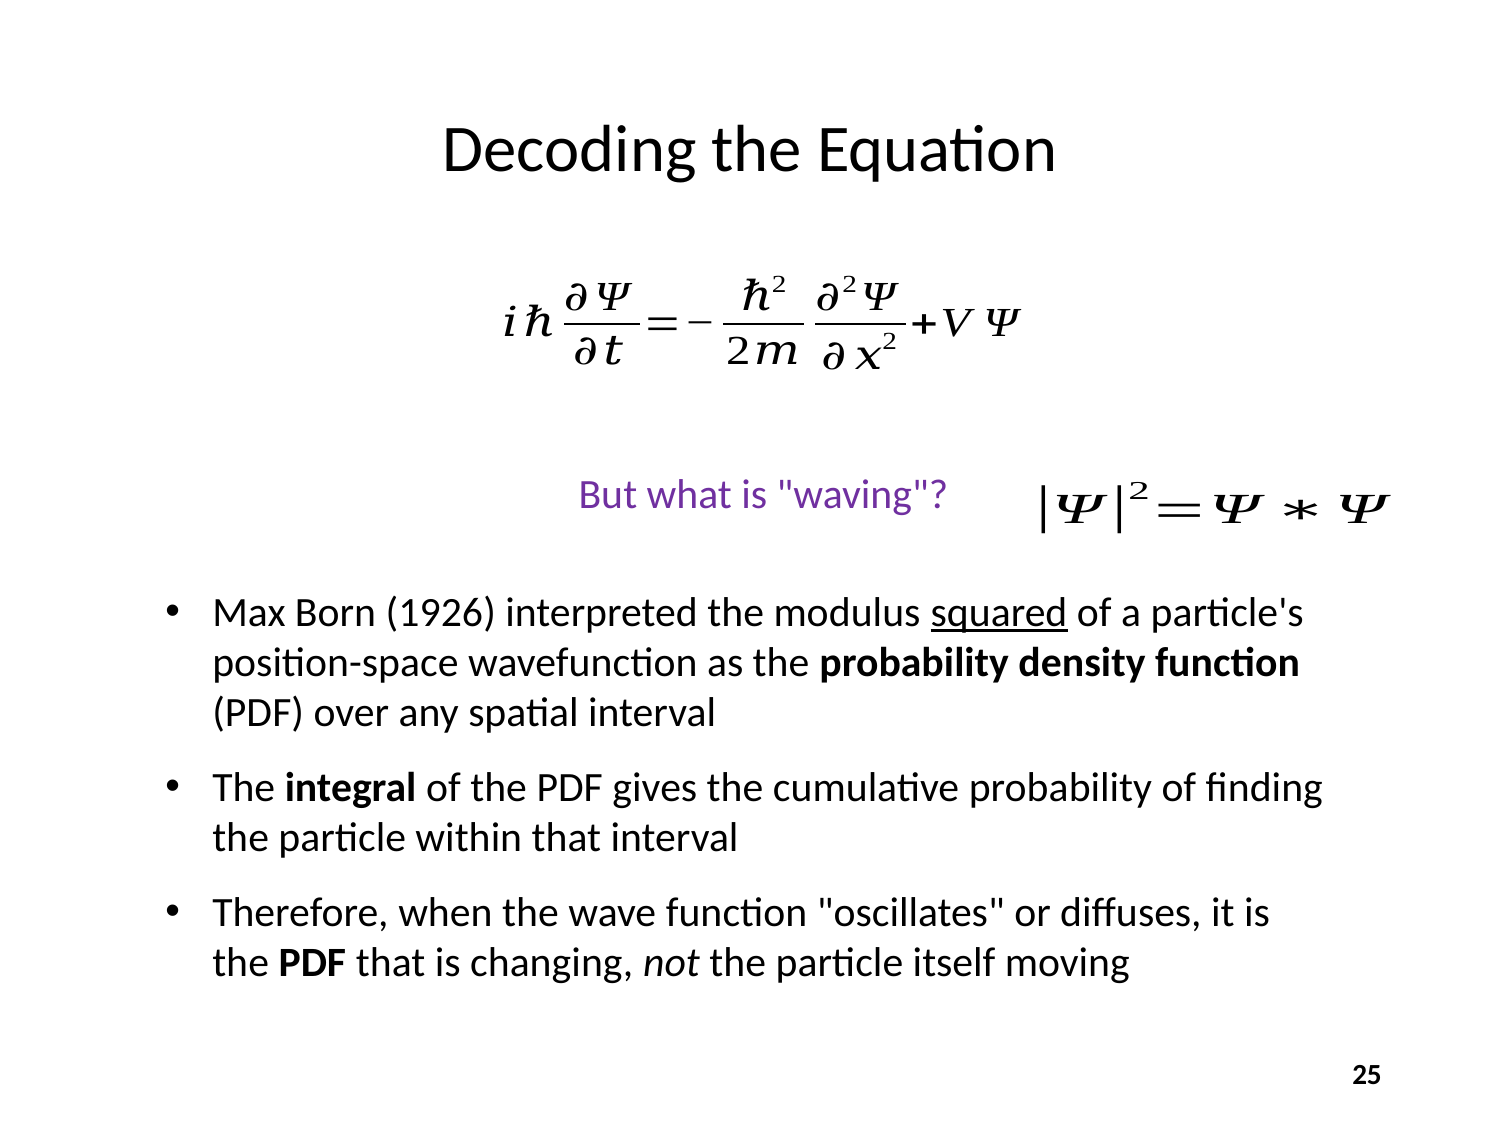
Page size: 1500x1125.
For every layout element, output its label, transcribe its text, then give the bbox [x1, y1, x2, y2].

slide_number 25 [1059, 1042, 1397, 1103]
text_box But what is "waving"? [541, 459, 986, 524]
text_box Max Born (1926) interpreted the modulus squared of a particle's position-space wavefunction as the probability density function (PDF) over any spatial interval The integral of the PDF gives the cumulative probability of finding the particle within that interval Therefore, when the wave function "oscillates" or diffuses, it is the PDF that is changing, not the particle itself moving [150, 577, 1350, 1063]
title Decoding the Equation [103, 59, 1397, 241]
